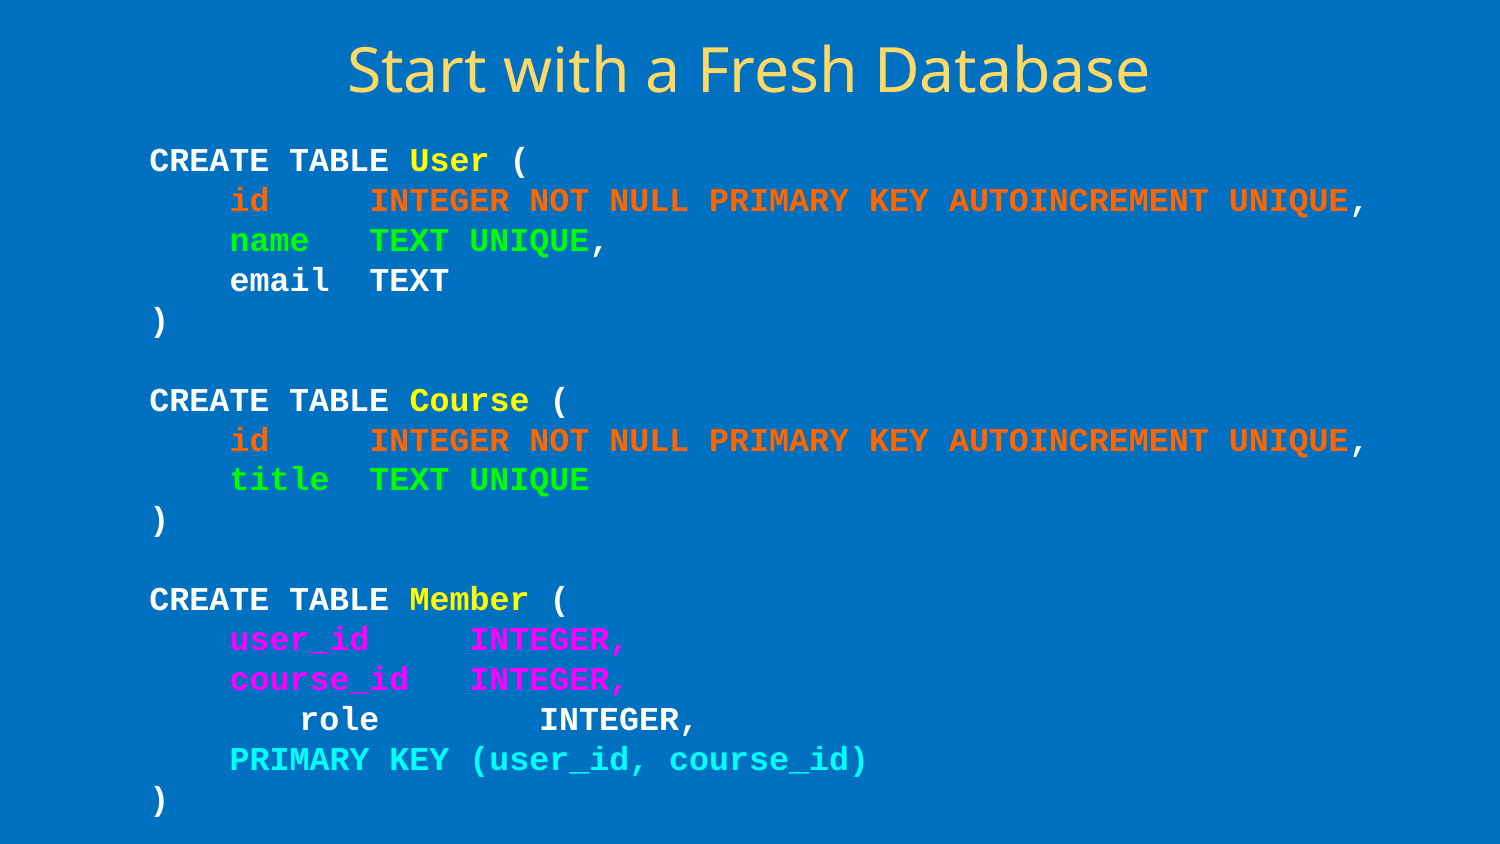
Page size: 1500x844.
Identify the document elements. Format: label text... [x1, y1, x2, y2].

title Start with a Fresh Database [106, 22, 1393, 112]
text_box CREATE TABLE User ( id INTEGER NOT NULL PRIMARY KEY AUTOINCREMENT UNIQUE, name TEXT UNIQUE, email TEXT ) CREATE TABLE Course ( id INTEGER NOT NULL PRIMARY KEY AUTOINCREMENT UNIQUE, title TEXT UNIQUE ) CREATE TABLE Member ( user_id INTEGER, course_id INTEGER, role INTEGER, PRIMARY KEY (user_id, course_id) ) [141, 133, 1489, 819]
